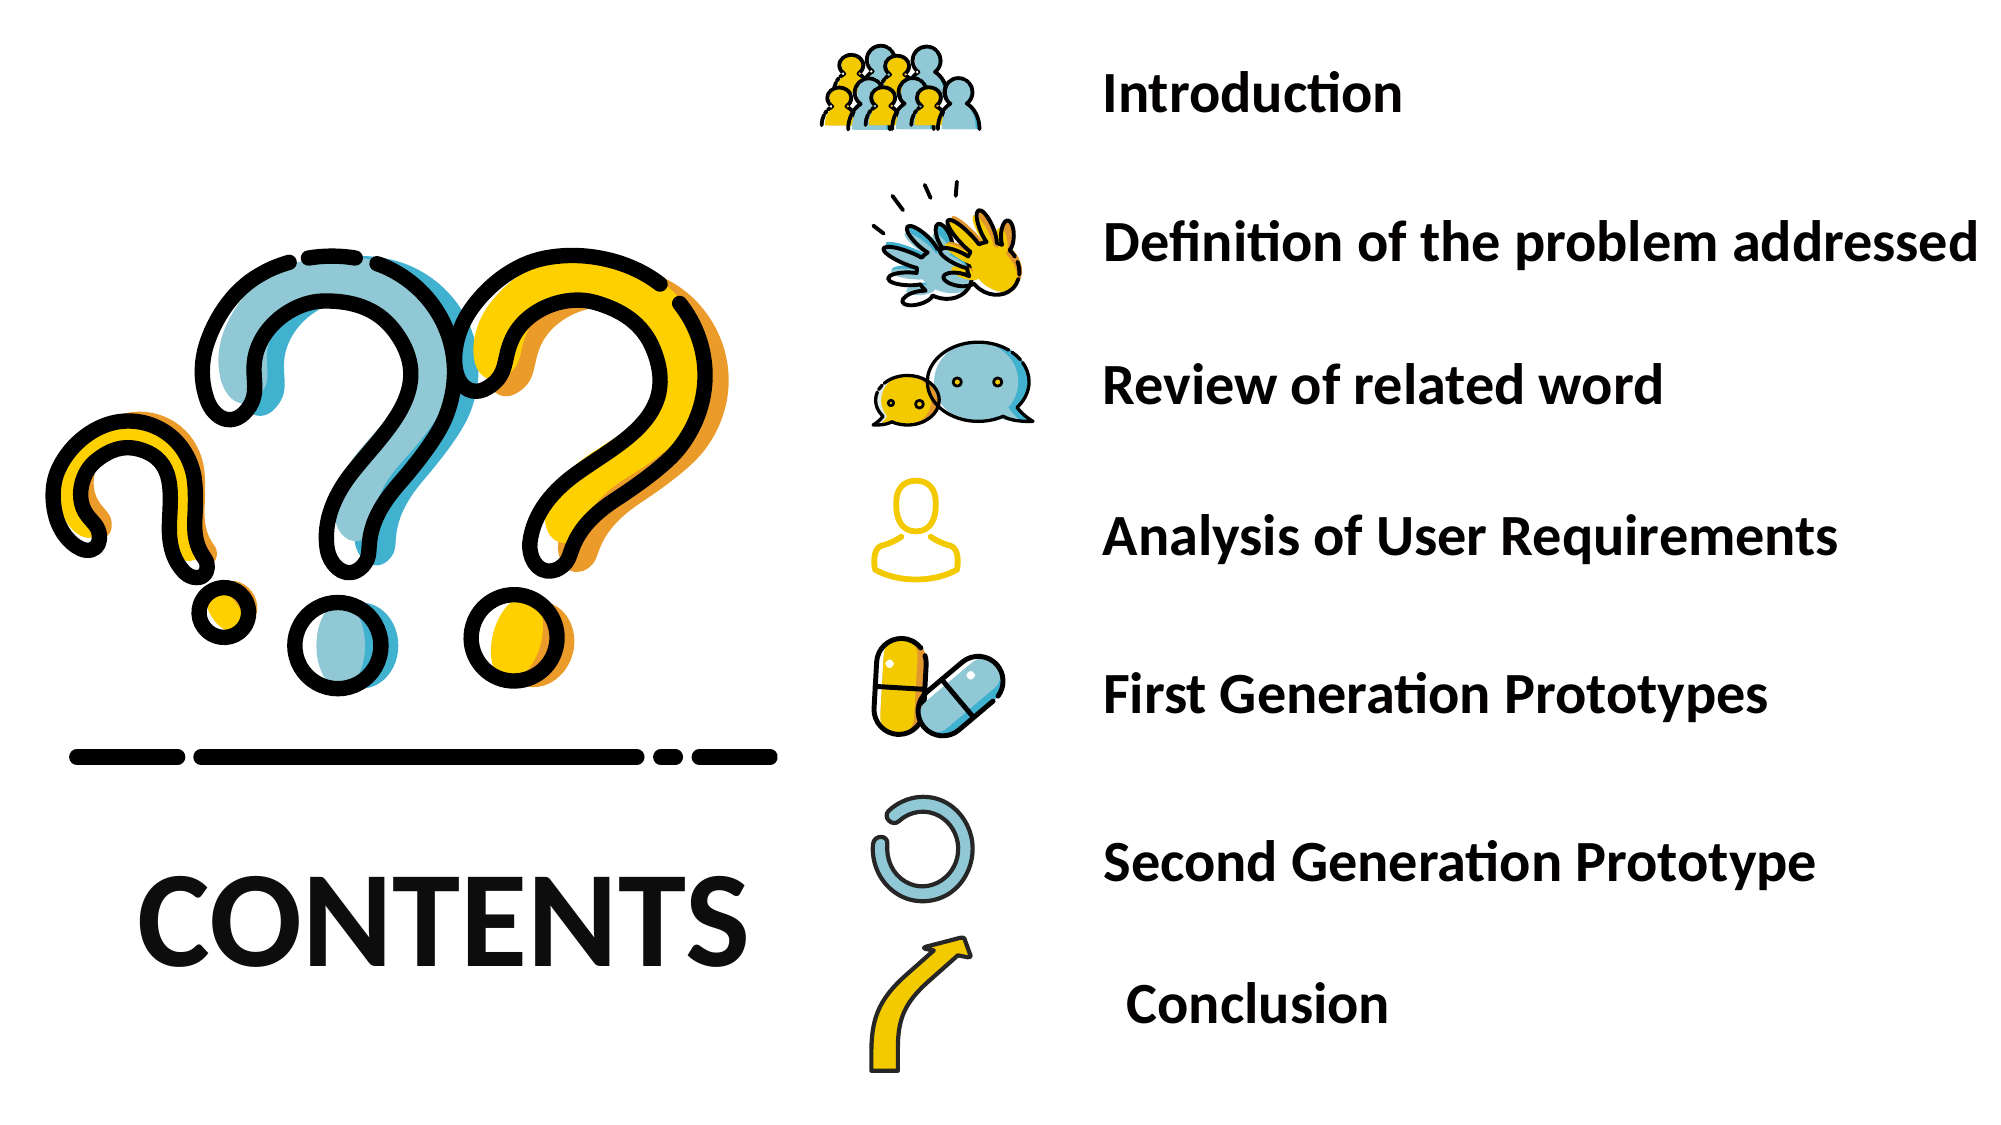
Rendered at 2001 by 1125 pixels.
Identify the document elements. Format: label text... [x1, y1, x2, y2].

text_box Second Generation Prototype [1088, 815, 1832, 901]
picture [819, 43, 982, 132]
picture [871, 635, 1006, 739]
text_box Introduction [1088, 46, 1420, 132]
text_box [871, 477, 961, 583]
text_box [871, 937, 971, 1071]
text_box [872, 796, 973, 902]
picture [68, 748, 778, 765]
text_box Analysis of User Requirements [1087, 489, 1869, 645]
text_box CONTENTS [122, 821, 766, 1002]
text_box First Generation Prototypes [1088, 648, 1784, 733]
picture [871, 340, 1035, 427]
text_box Definition of the problem addressed [1088, 195, 1995, 281]
text_box Conclusion [1111, 958, 1405, 1043]
picture [871, 179, 1023, 308]
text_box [51, 249, 742, 692]
text_box Review of related word [1087, 338, 1680, 424]
